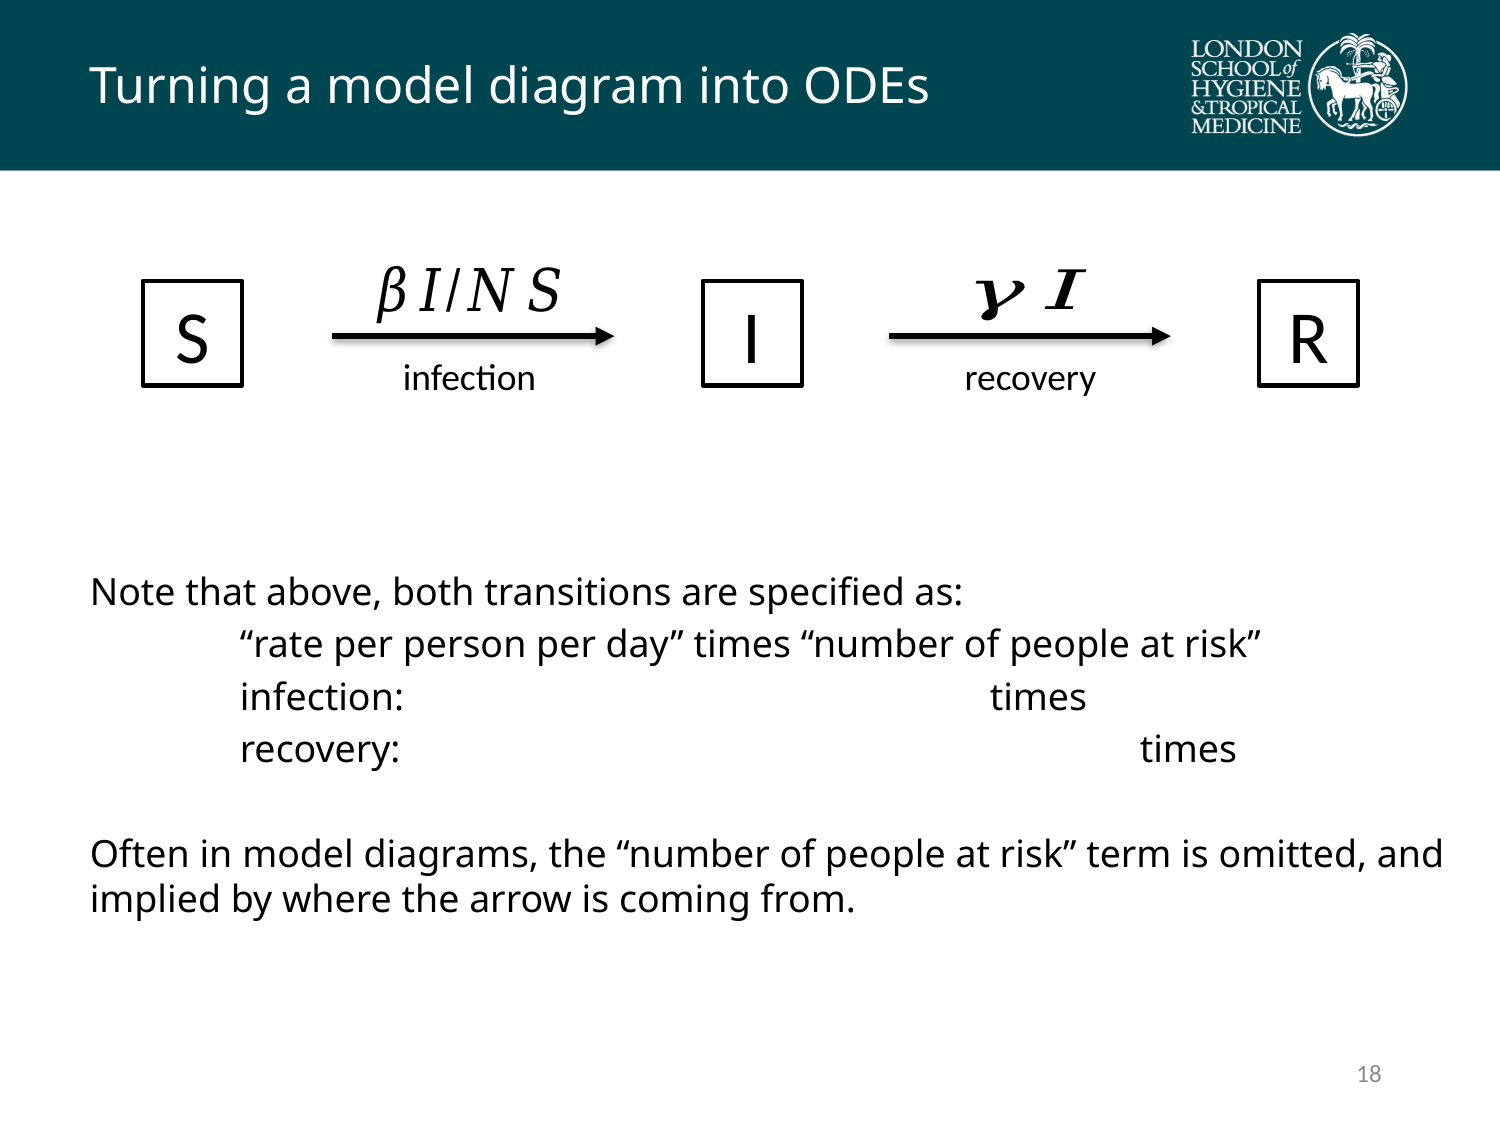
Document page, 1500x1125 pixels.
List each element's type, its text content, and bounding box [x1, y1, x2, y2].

text_box S [141, 279, 244, 388]
text_box R [1257, 279, 1360, 388]
text_box I [701, 279, 804, 388]
picture [0, 0, 1500, 1125]
title Turning a model diagram into ODEs [75, 45, 1175, 148]
text_box infection [278, 345, 661, 406]
text_box recovery [839, 345, 1222, 406]
slide_number 17 [1059, 1042, 1397, 1103]
